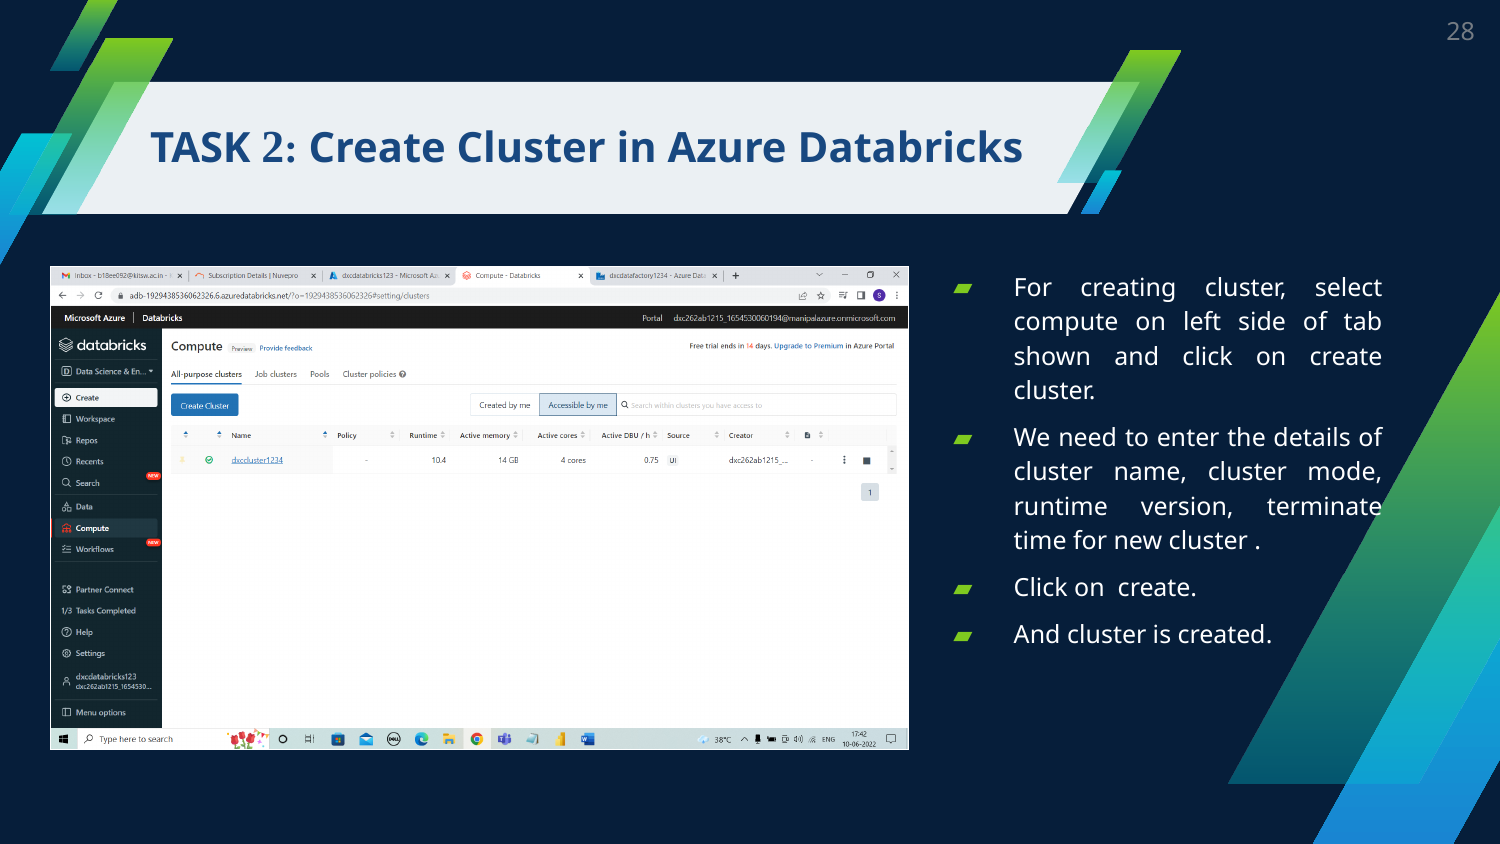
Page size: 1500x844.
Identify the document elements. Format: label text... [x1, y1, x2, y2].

list For creating cluster, select compute on left side of tab shown and click on create cluster. We need to enter the details of cluster name, cluster mode, runtime version, terminate time for new cluster . Click on create. And cluster is created. [938, 266, 1383, 750]
slide_number 28 [1403, 0, 1475, 65]
title TASK 2: Create Cluster in Azure Databricks [150, 81, 1139, 215]
picture [49, 266, 909, 750]
